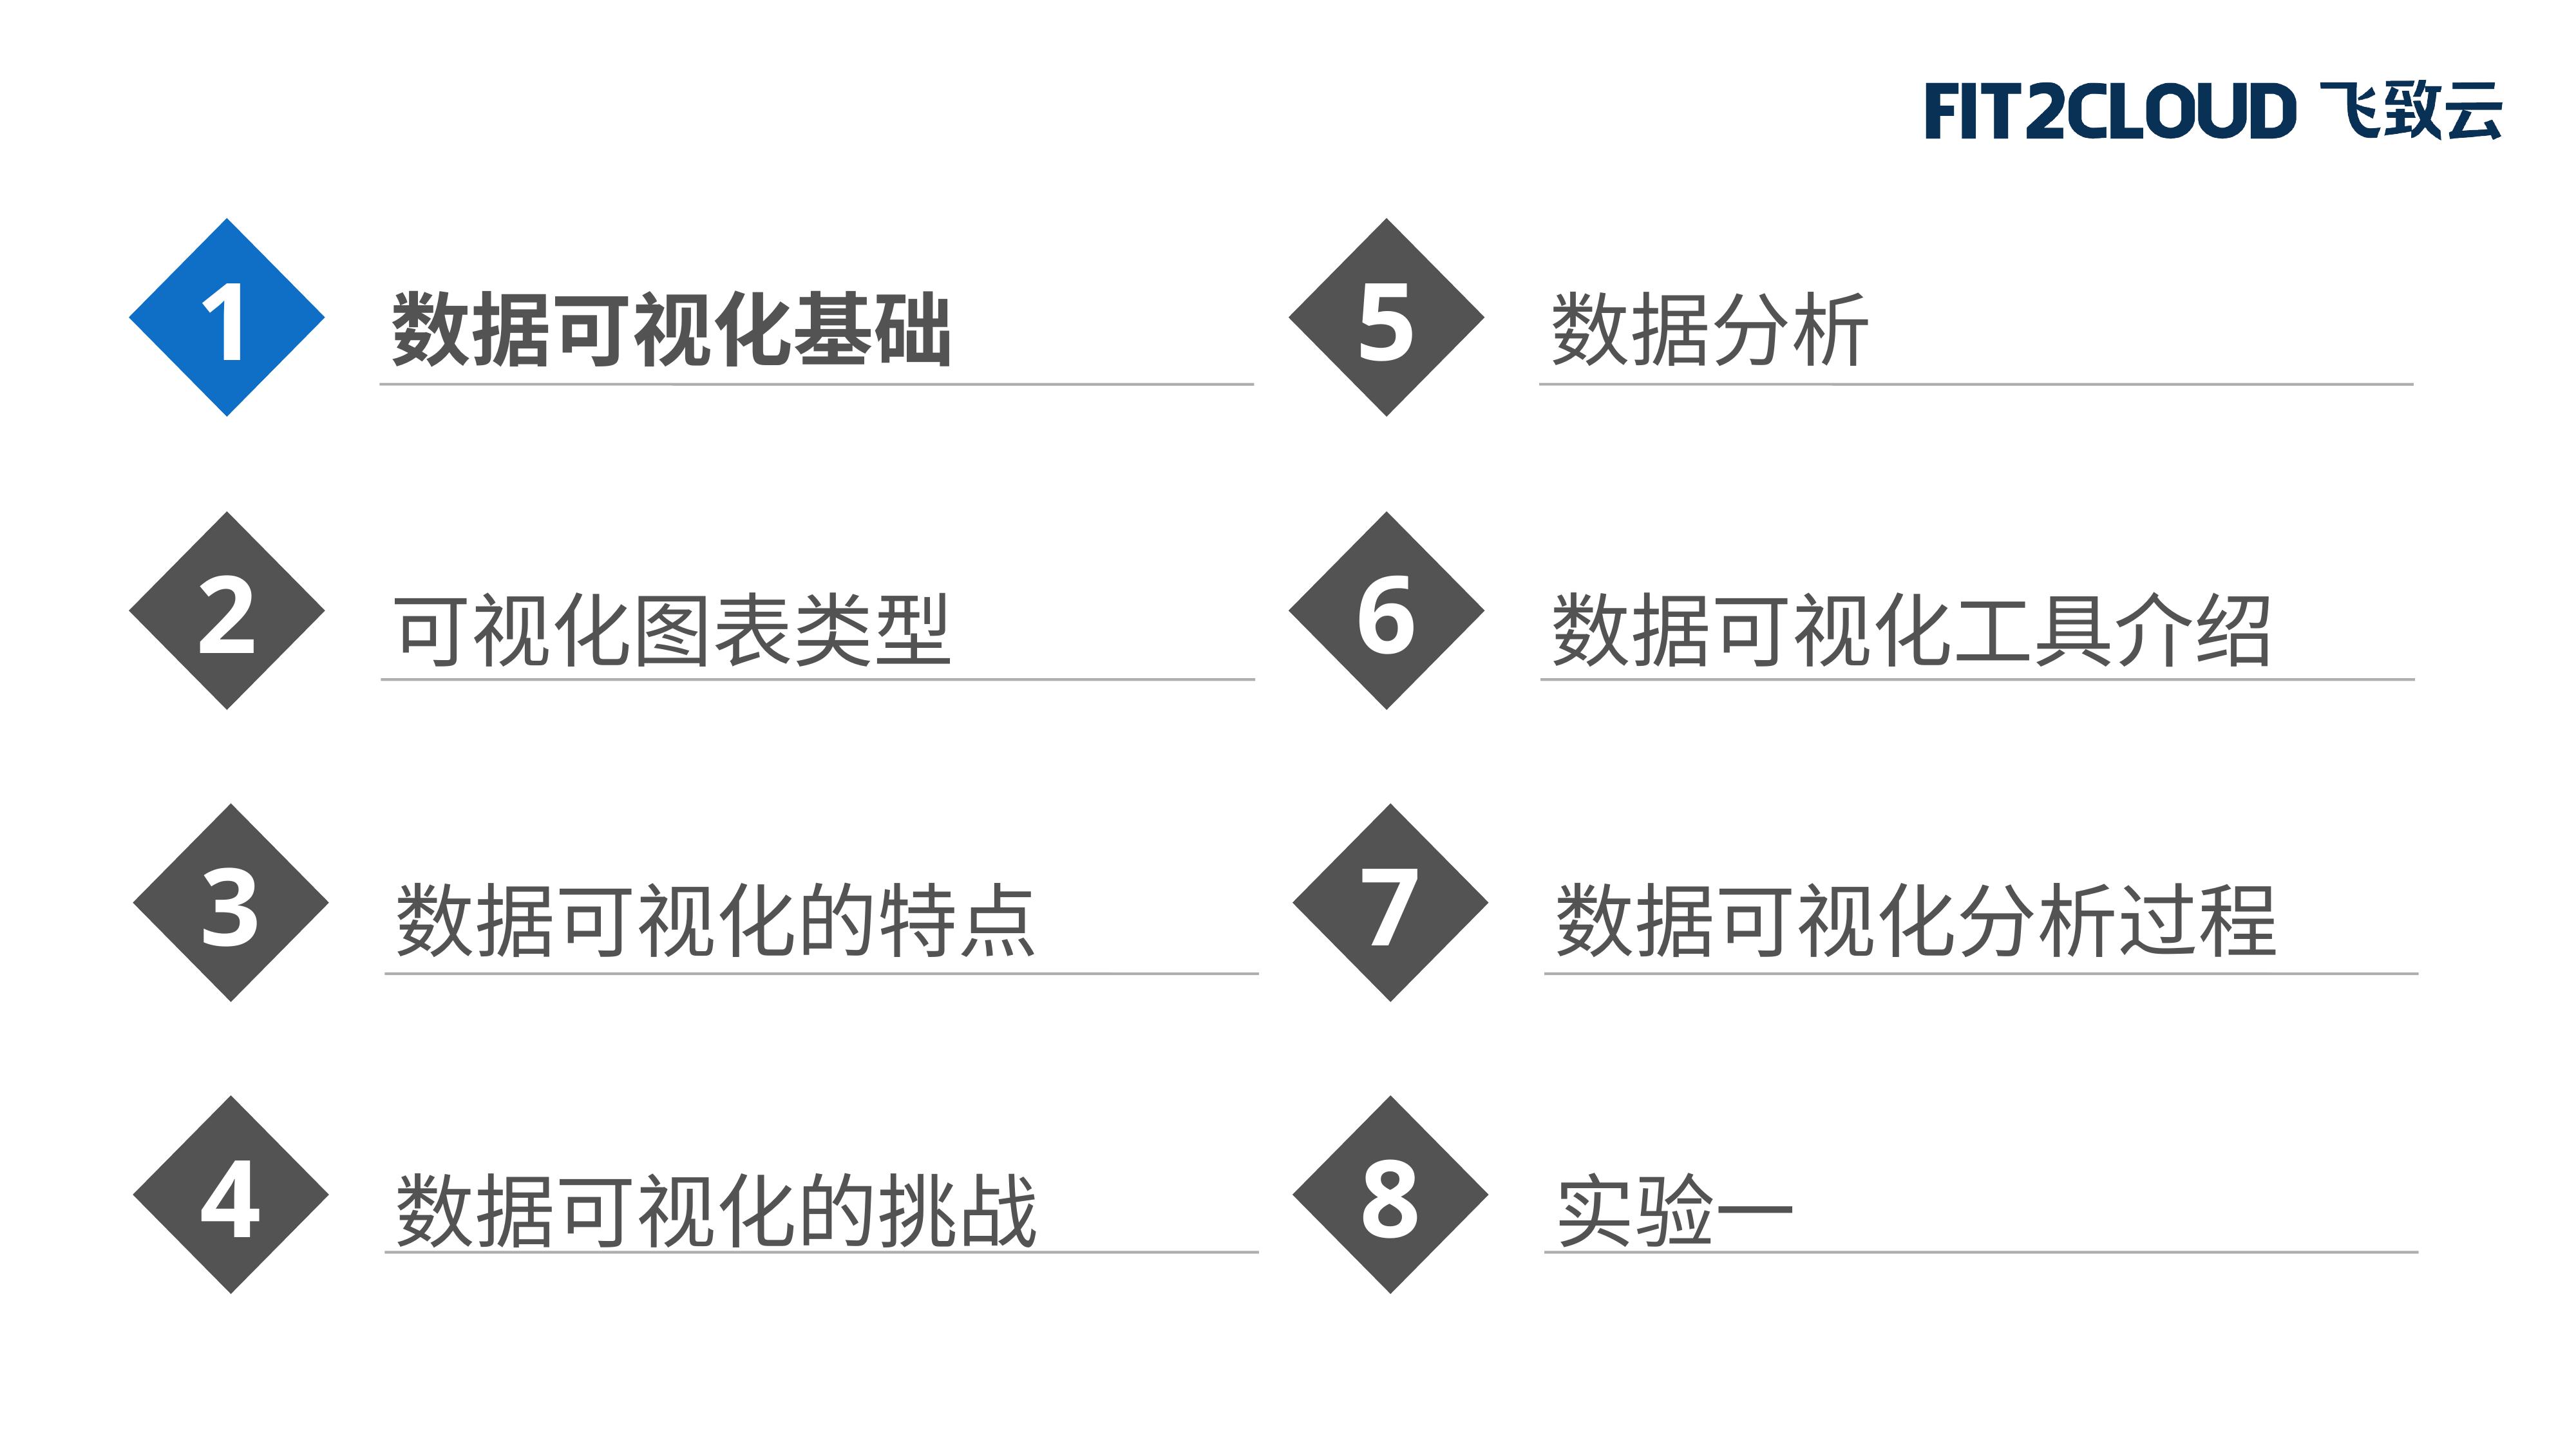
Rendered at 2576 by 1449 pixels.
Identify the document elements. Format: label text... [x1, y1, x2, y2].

text_box 实验一 [1544, 1151, 2439, 1267]
text_box 2 [129, 511, 325, 710]
text_box 数据可视化的特点 [384, 860, 1280, 976]
text_box 数据可视化工具介绍 [1540, 570, 2436, 687]
picture [1926, 80, 2503, 140]
text_box 数据可视化基础 [380, 269, 1276, 386]
text_box 1 [129, 218, 325, 417]
text_box 可视化图表类型 [381, 570, 1276, 687]
text_box 数据可视化分析过程 [1544, 860, 2439, 976]
text_box 8 [1292, 1095, 1489, 1294]
text_box 4 [133, 1095, 329, 1294]
text_box 数据分析 [1540, 269, 2436, 386]
text_box 5 [1288, 218, 1485, 417]
text_box 7 [1292, 803, 1489, 1002]
text_box 3 [133, 803, 329, 1002]
text_box 6 [1288, 511, 1485, 710]
text_box 数据可视化的挑战 [384, 1151, 1280, 1267]
